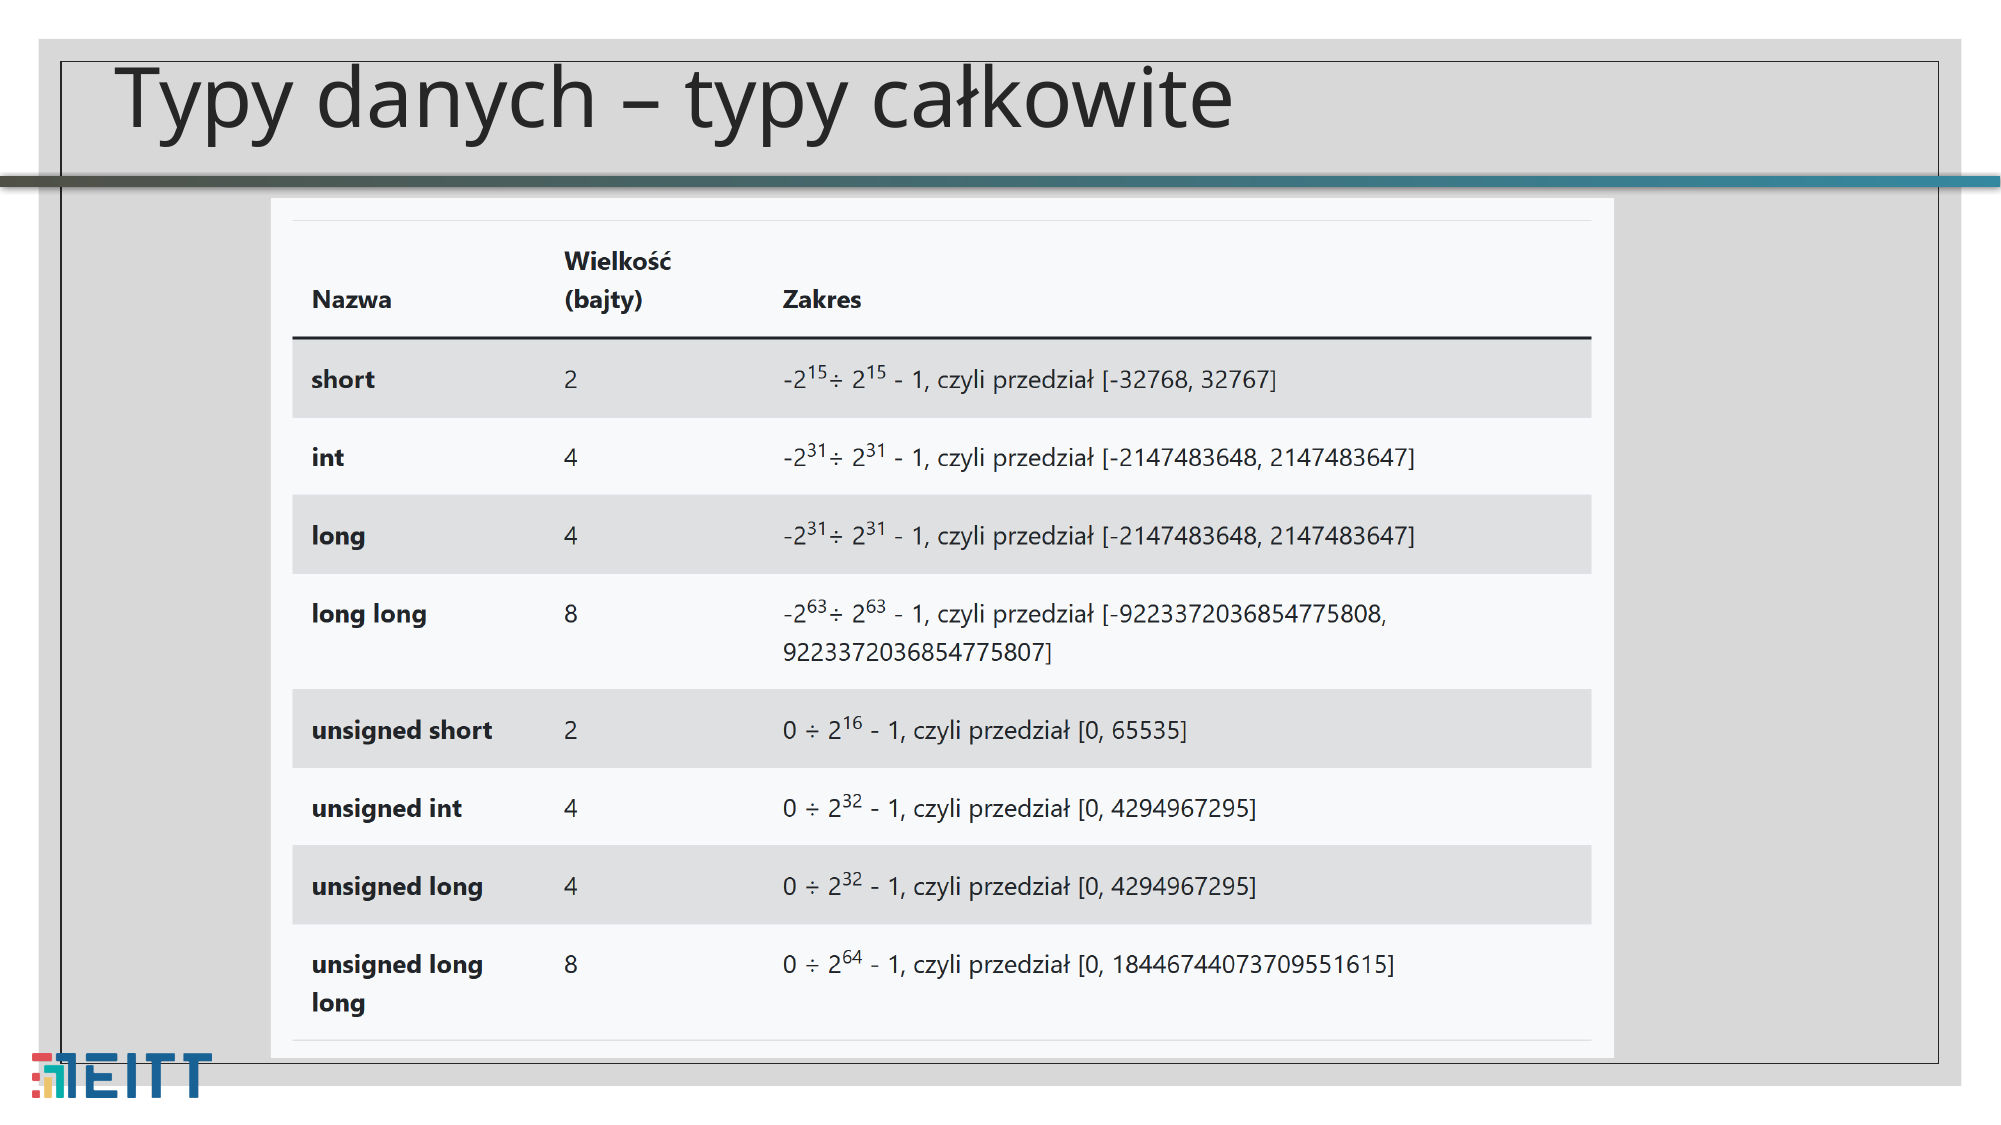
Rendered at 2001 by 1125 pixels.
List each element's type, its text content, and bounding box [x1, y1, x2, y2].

title Typy danych – typy całkowite [99, 25, 1900, 176]
picture [32, 1053, 212, 1098]
picture [270, 198, 1615, 1058]
